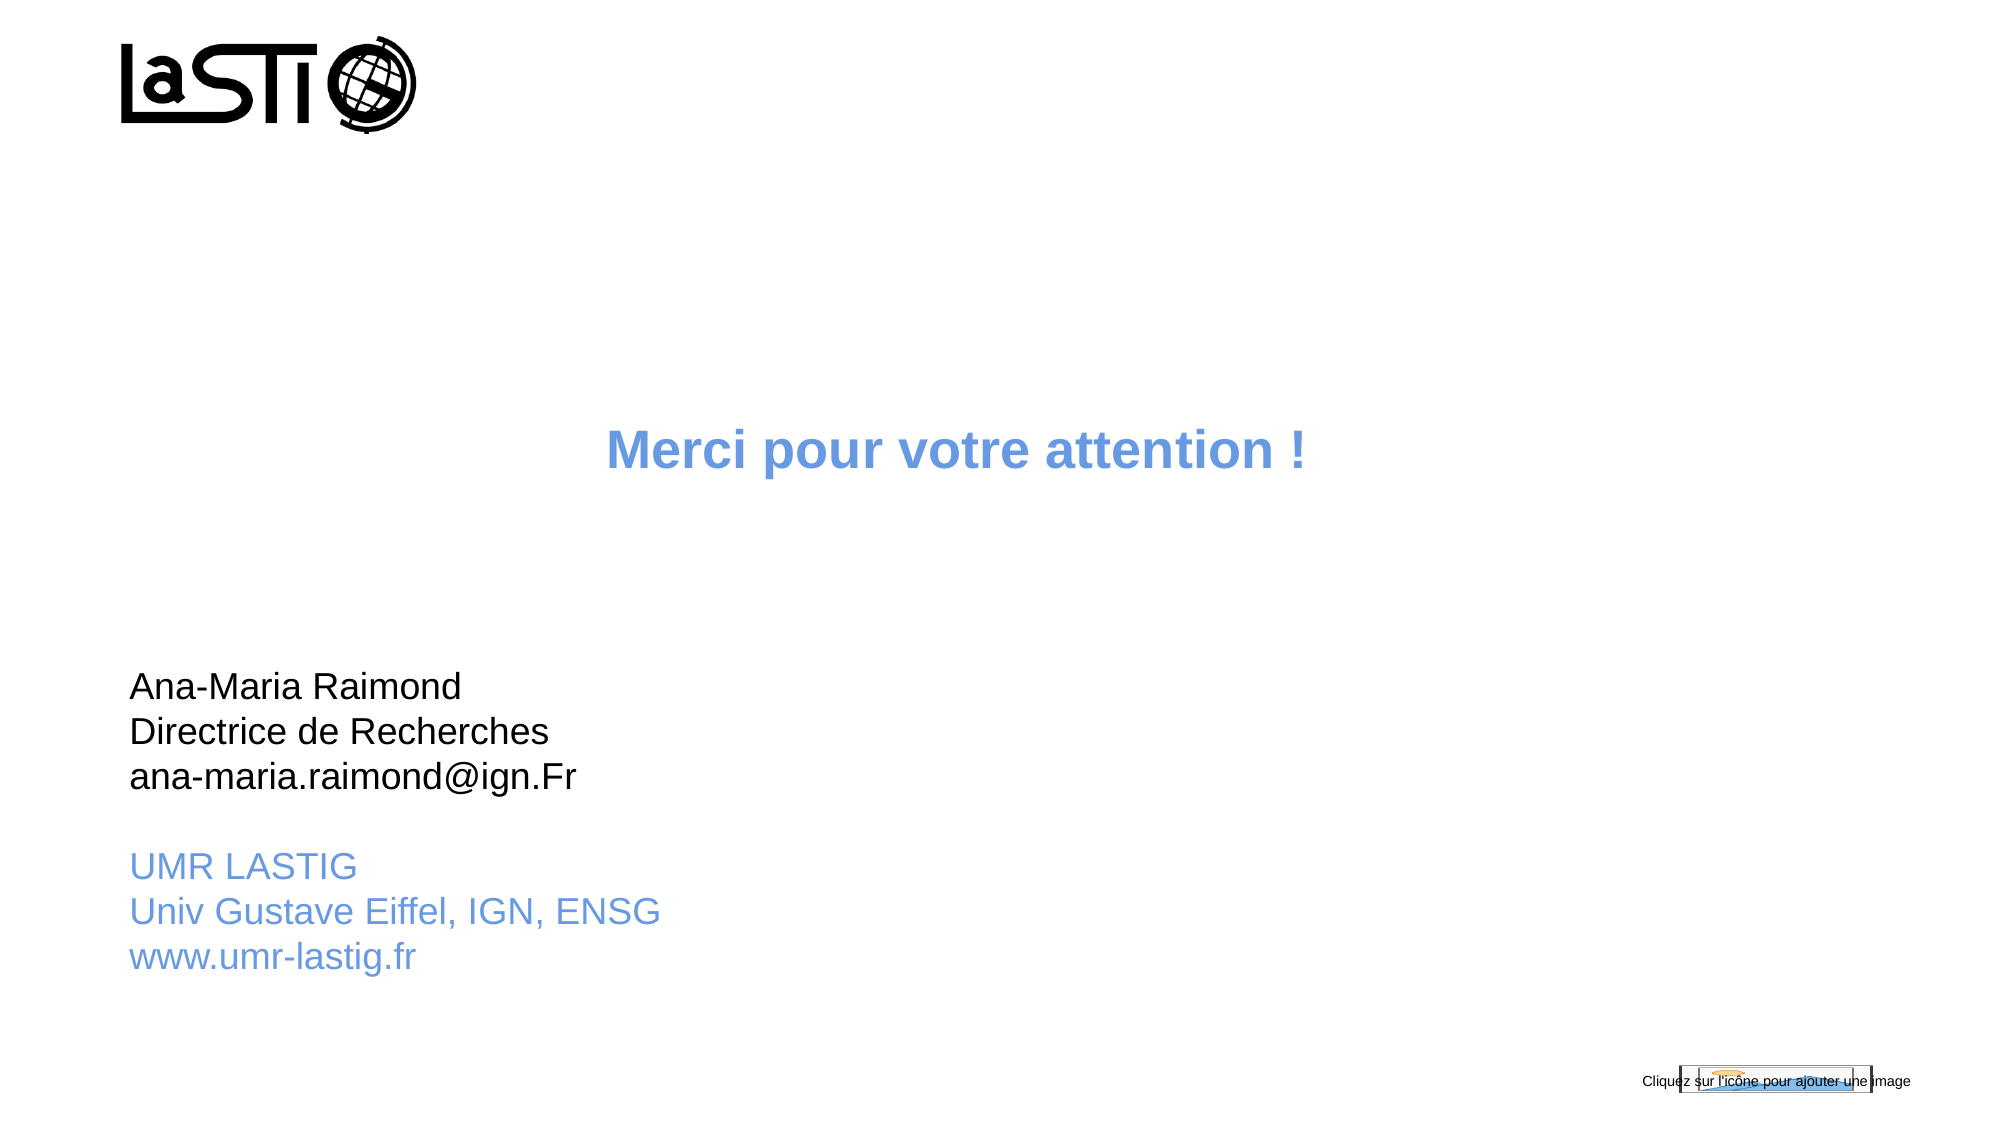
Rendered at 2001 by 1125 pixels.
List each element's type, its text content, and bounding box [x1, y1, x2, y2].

picture [117, 32, 419, 134]
text_box Merci pour votre attention ! [591, 414, 1354, 562]
picture [1673, 1064, 1880, 1094]
list Ana-Maria Raimond Directrice de Recherches ana-maria.raimond@ign.Fr UMR LASTIG Univ Gustave Eiffel, IGN, ENSG www.umr-lastig.fr [129, 662, 1890, 1001]
